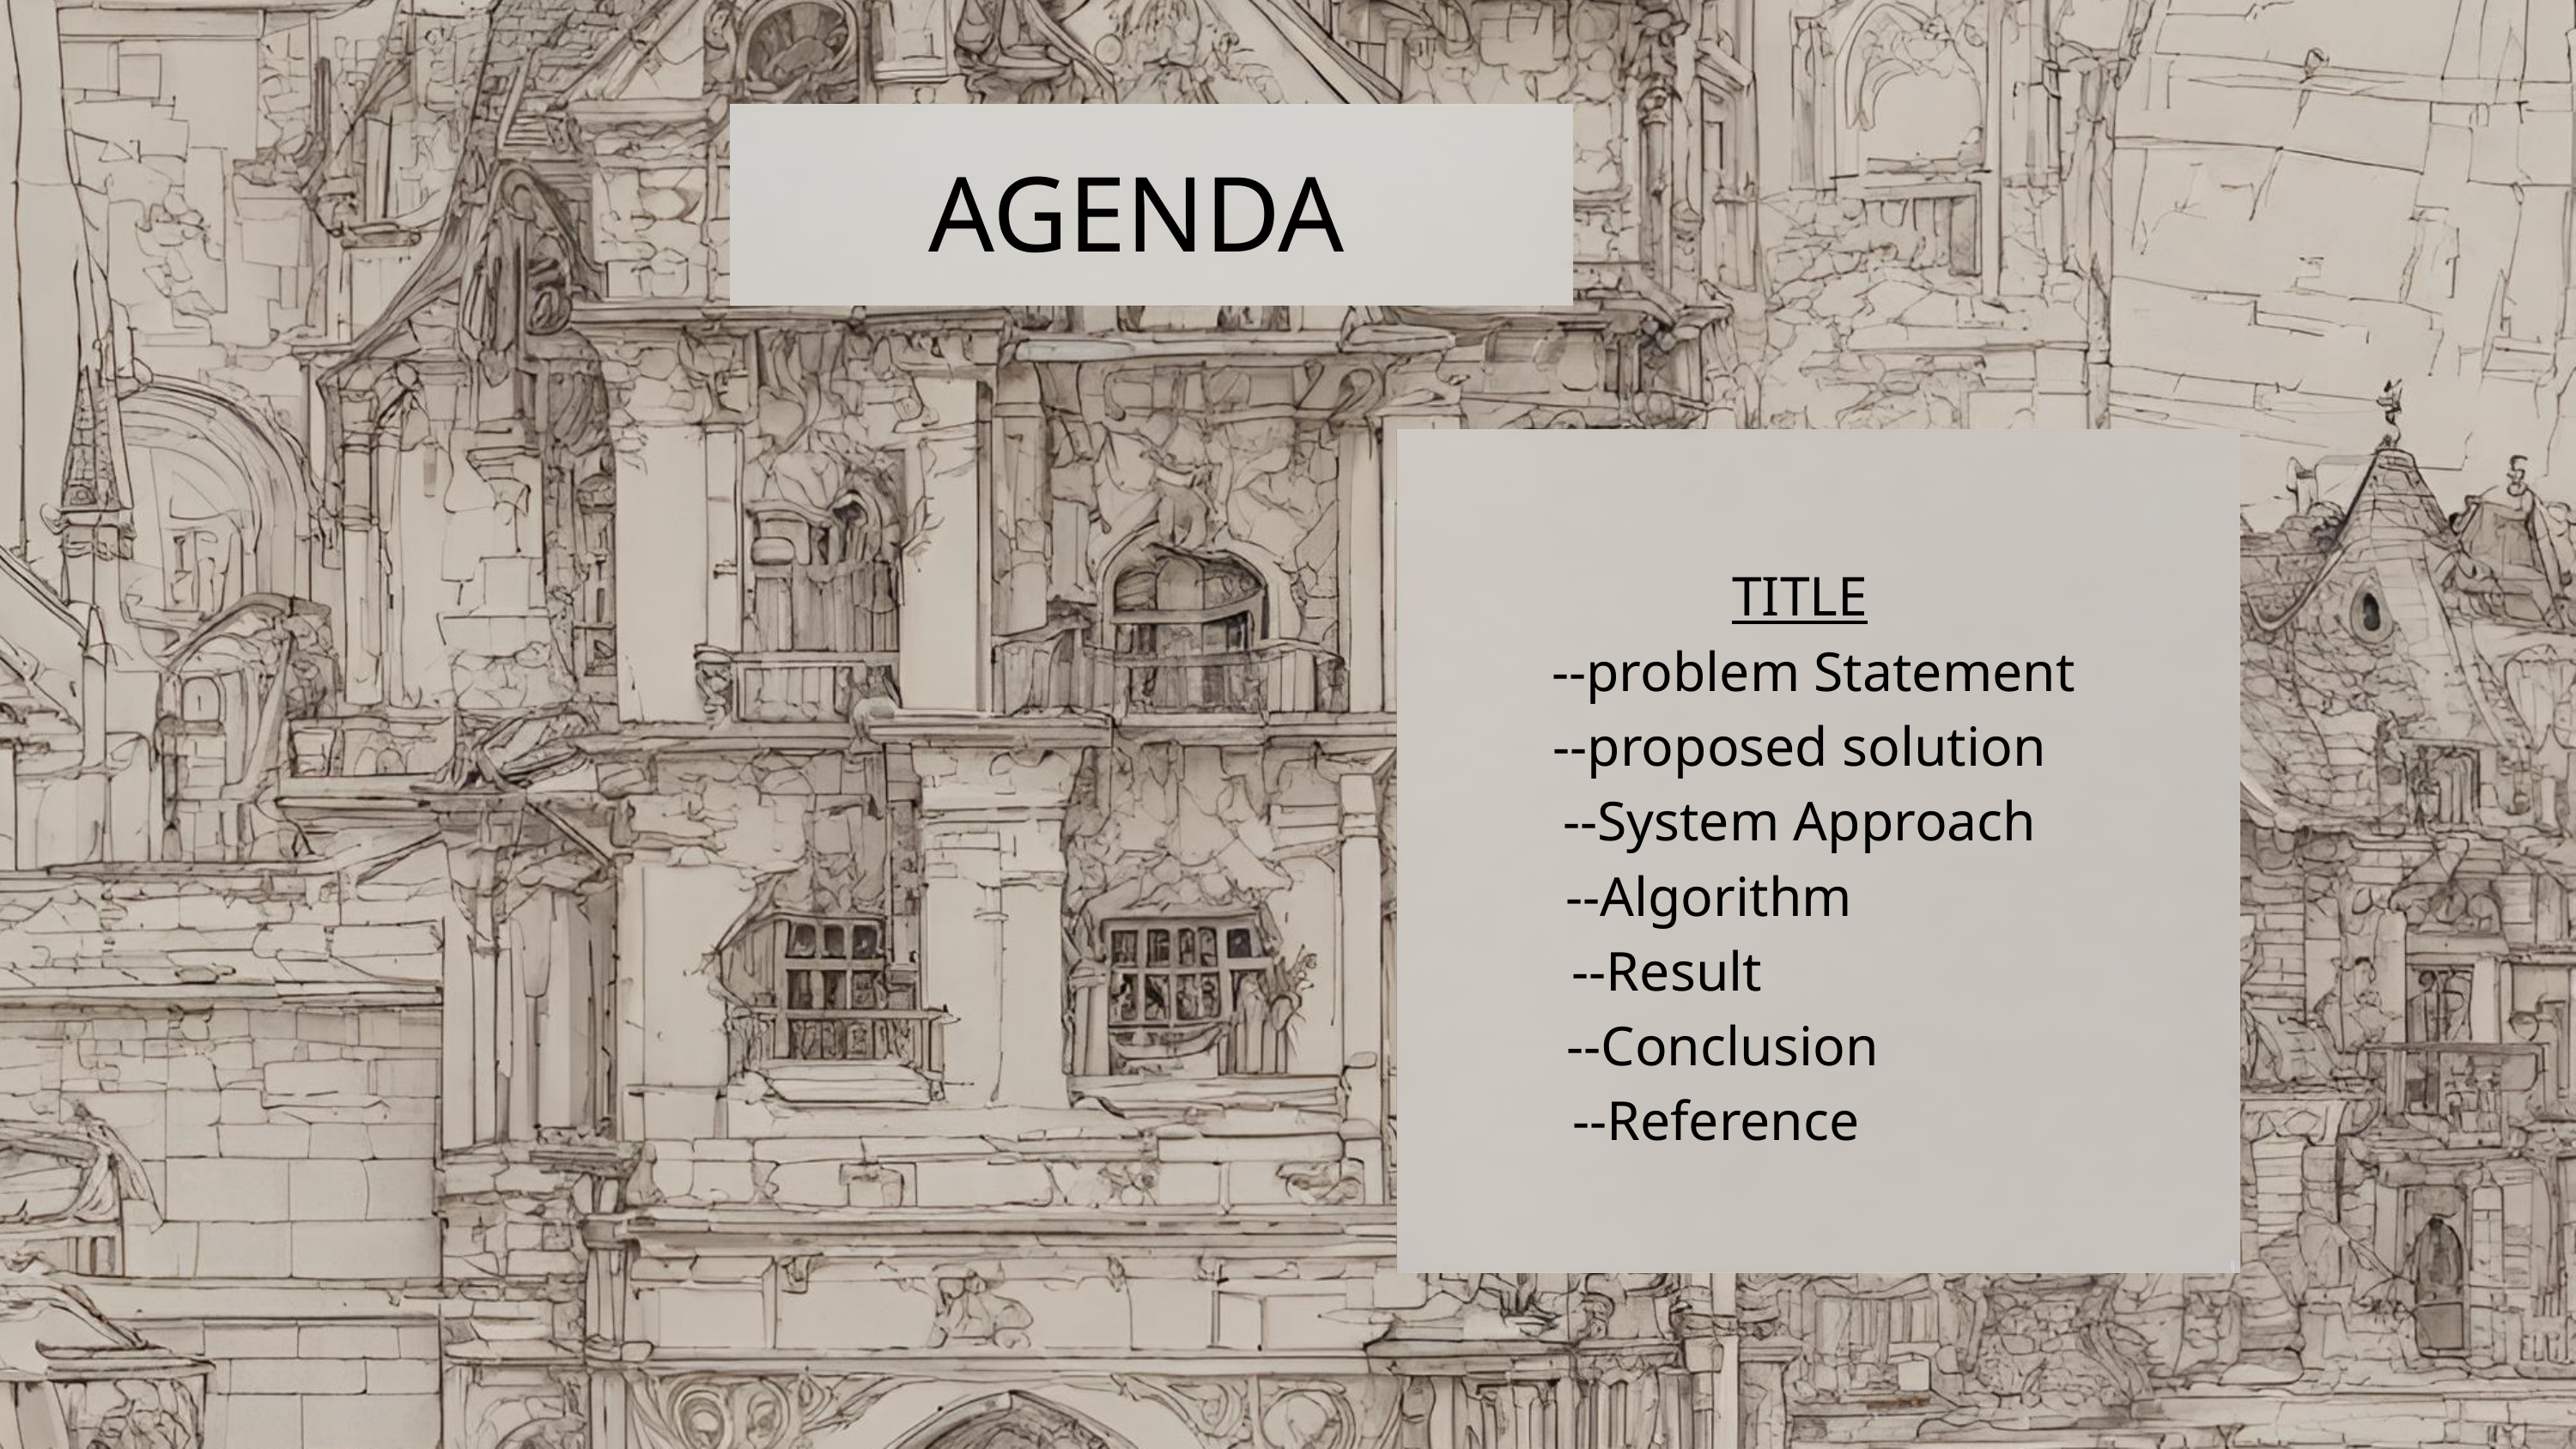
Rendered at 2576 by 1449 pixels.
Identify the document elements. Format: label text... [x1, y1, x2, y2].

text_box [0, 0, 2576, 1449]
text_box AGENDA [714, 127, 1558, 273]
text_box [730, 104, 1574, 306]
text_box TITLE --problem Statement --proposed solution --System Approach --Algorithm --Result --Conclusion --Reference [1449, 552, 2150, 1152]
text_box [1396, 429, 2240, 1273]
